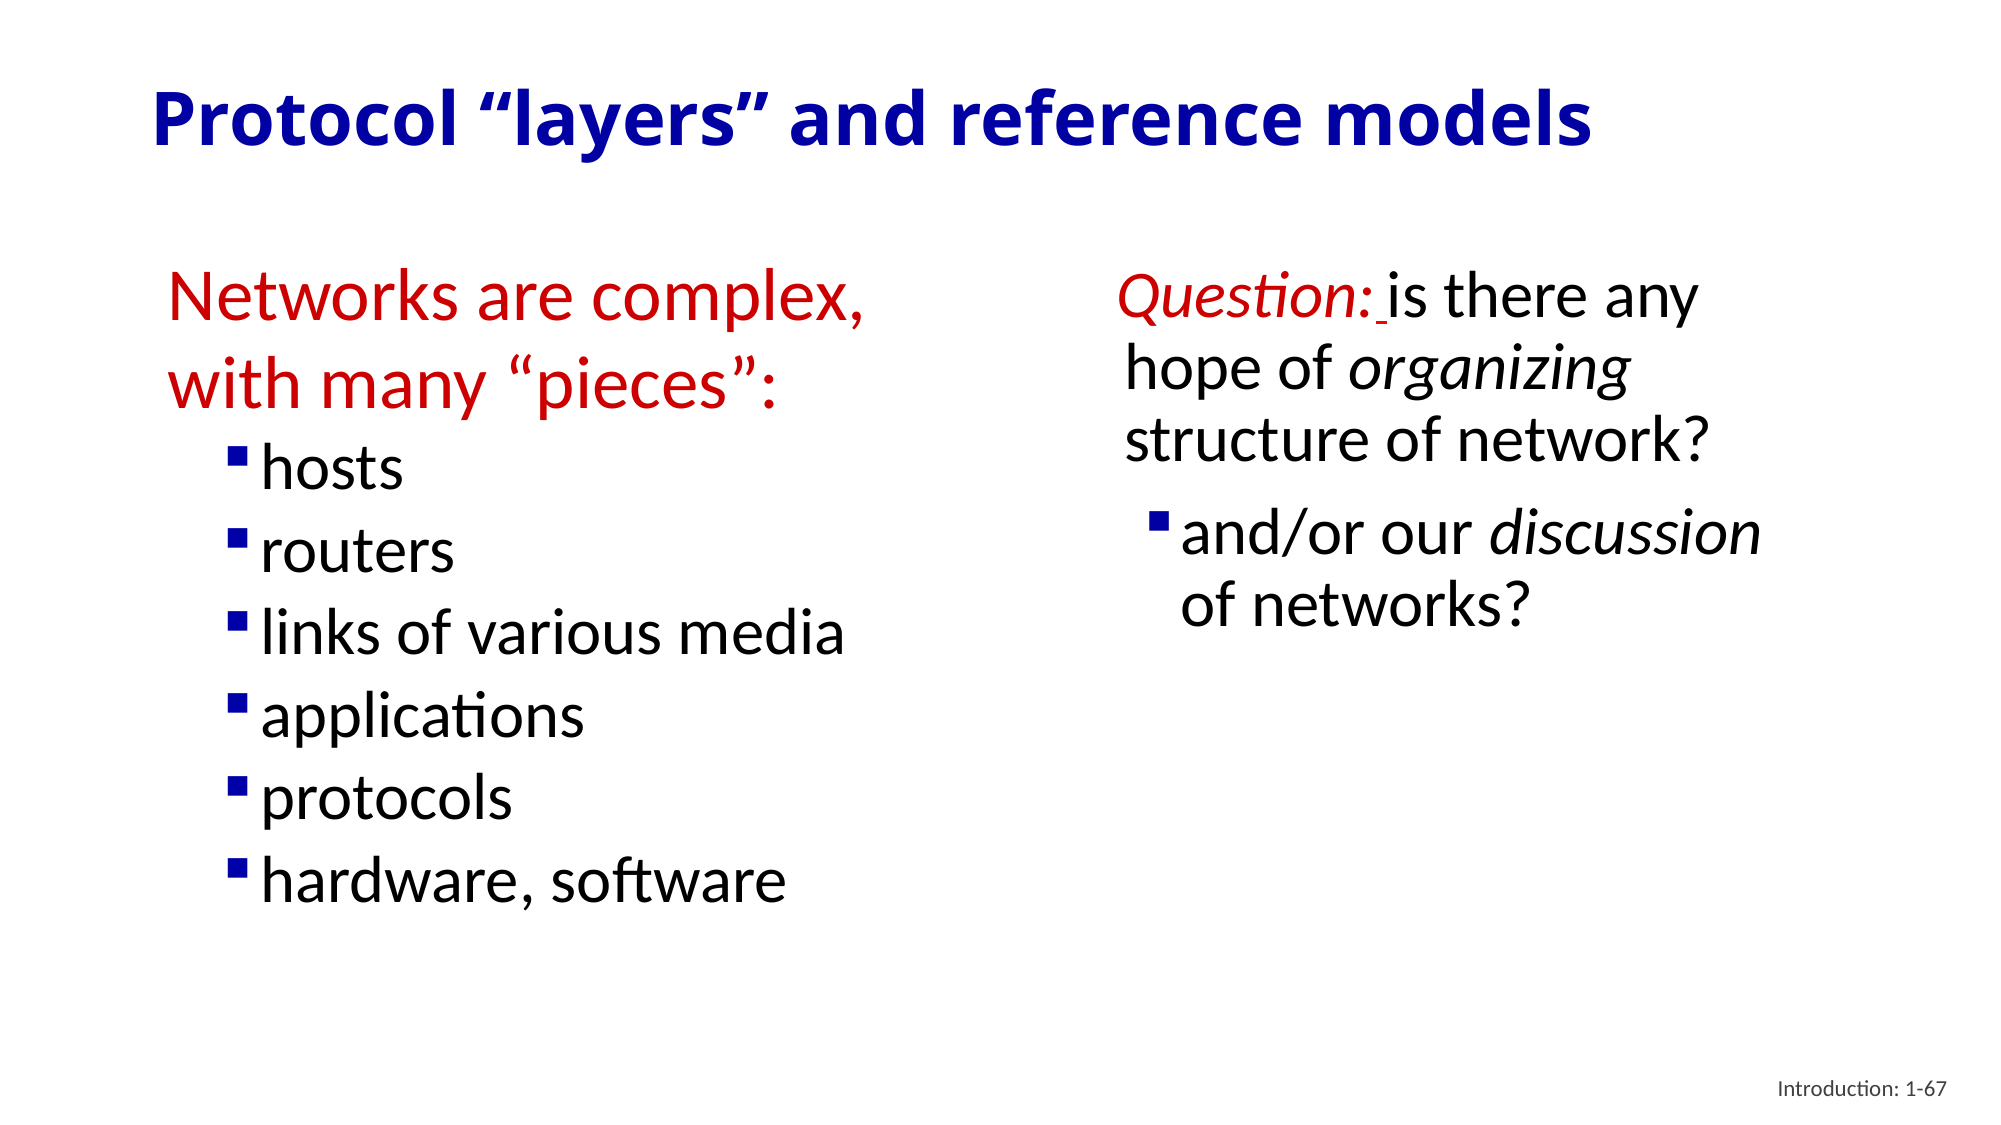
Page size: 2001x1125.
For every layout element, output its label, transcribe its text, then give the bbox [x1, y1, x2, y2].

text_box Question: is there any hope of organizing structure of network? and/or our discussion of networks? [1080, 252, 1824, 965]
text_box Networks are complex, with many “pieces”: hosts routers links of various media applications protocols hardware, software [131, 258, 1053, 1087]
title Protocol “layers” and reference models [135, 47, 1861, 195]
slide_number Introduction: 1-67 [1512, 1056, 1963, 1117]
